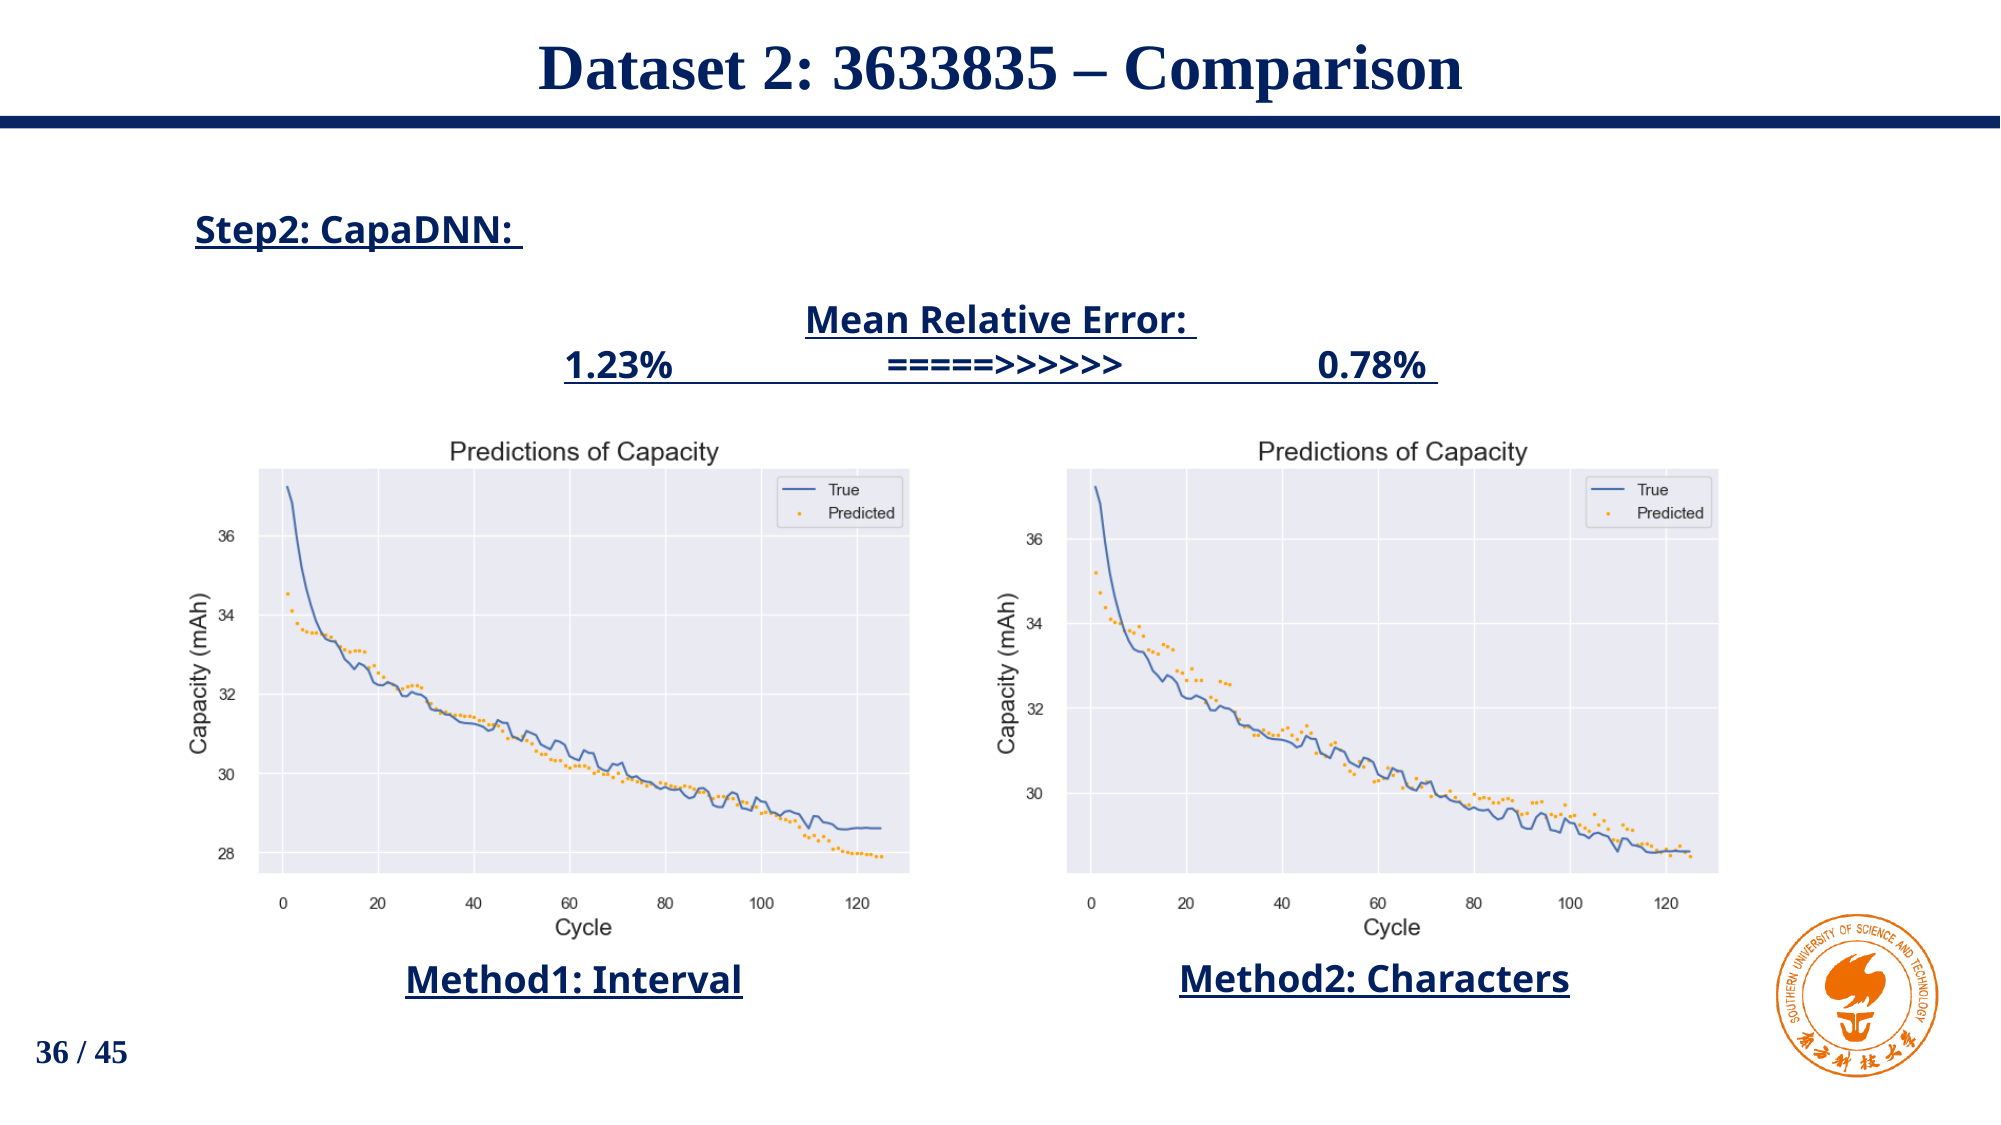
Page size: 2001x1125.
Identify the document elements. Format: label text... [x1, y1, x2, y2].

title Dataset 2: 3633835 – Comparison [2, 20, 2000, 115]
text_box Mean Relative Error: 1.23% =====>>>>>> 0.78% [455, 288, 1547, 394]
picture [988, 431, 1729, 949]
text_box Method2: Characters [1053, 949, 1697, 1008]
text_box Method1: Interval [252, 949, 896, 1009]
text_box [0, 115, 2000, 129]
text_box 36 / 45 [0, 1023, 167, 1078]
text_box Step2: CapaDNN: [180, 198, 655, 259]
picture [180, 431, 920, 949]
picture [1773, 911, 1943, 1079]
